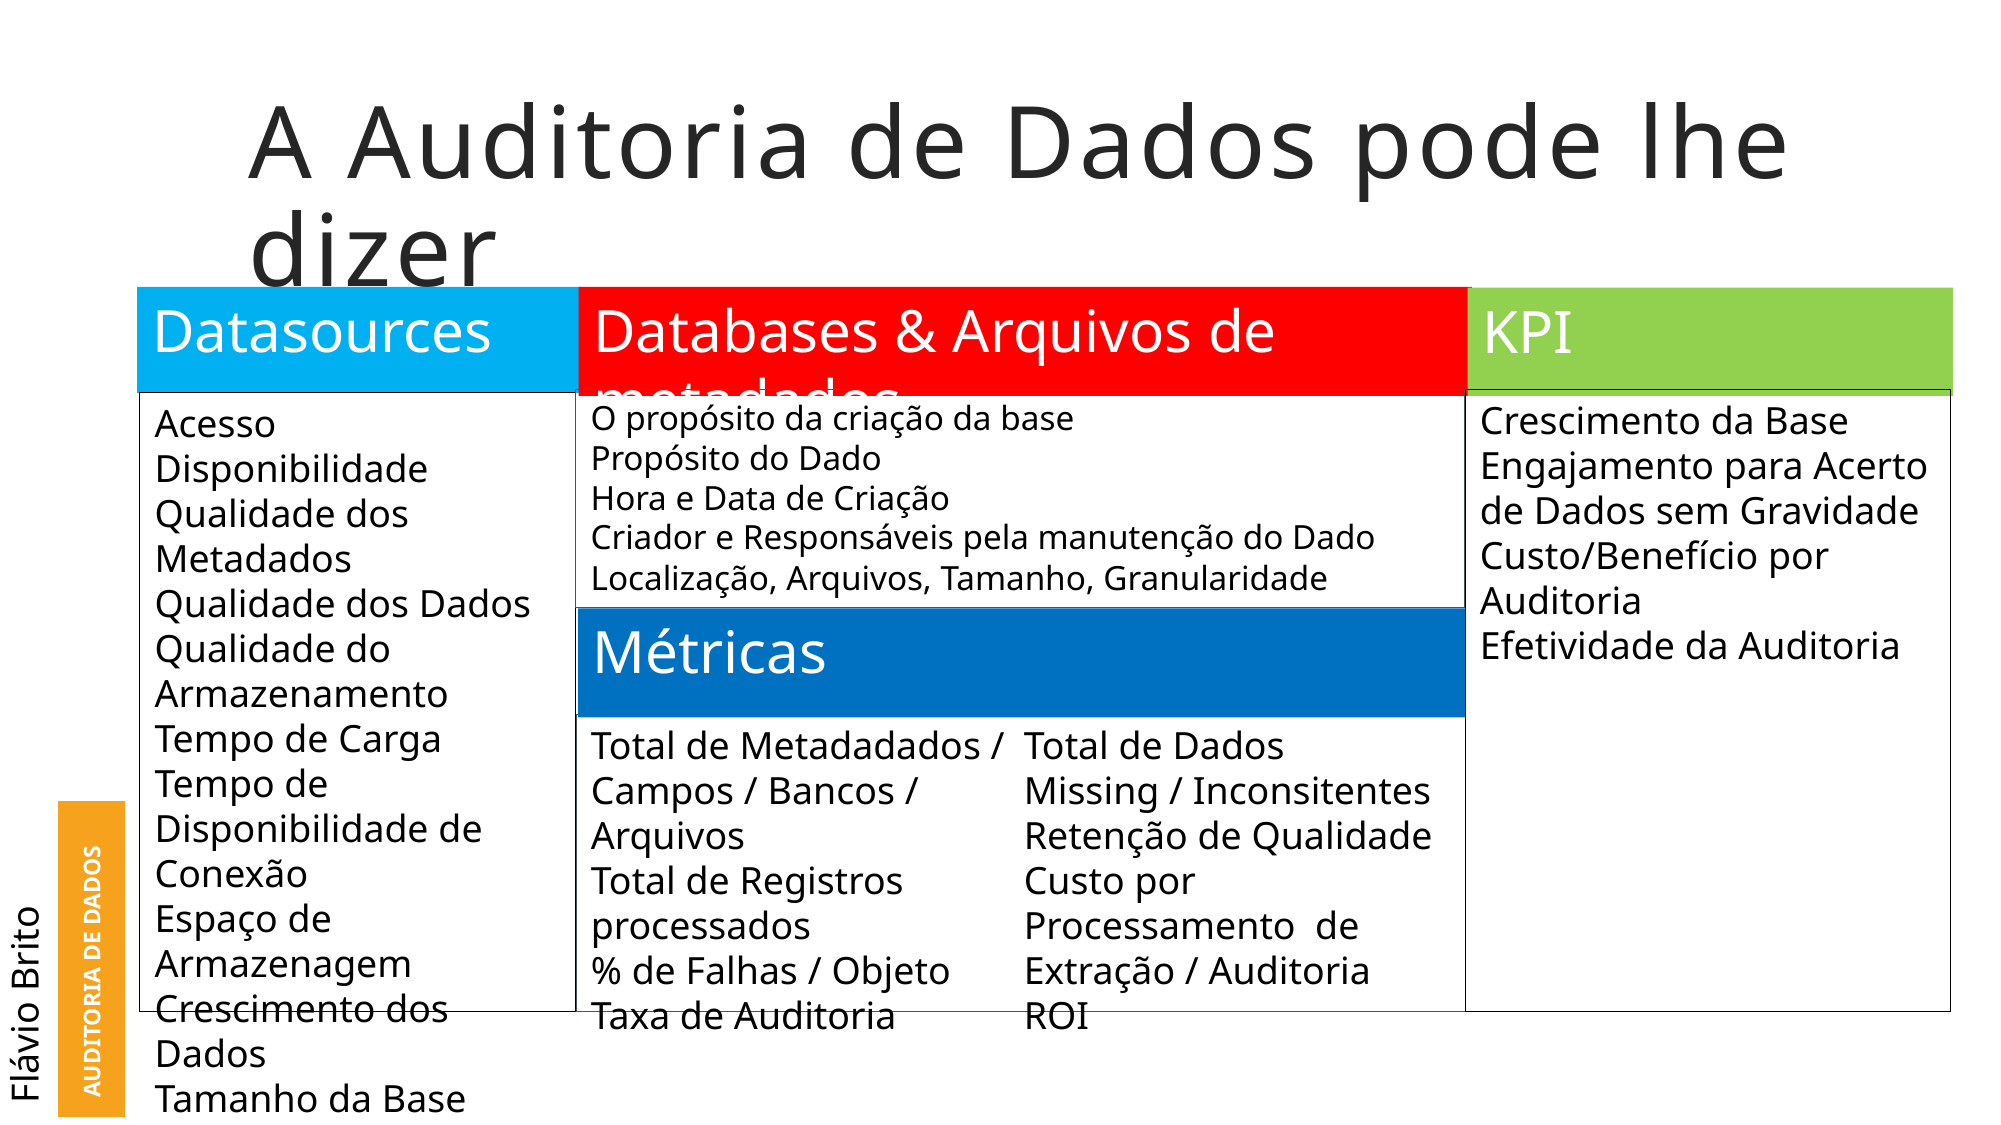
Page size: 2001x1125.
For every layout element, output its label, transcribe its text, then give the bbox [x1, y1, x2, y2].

text_box Crescimento da Base Engajamento para Acerto de Dados sem Gravidade Custo/Benefício por Auditoria Efetividade da Auditoria [1465, 389, 1951, 1012]
text_box KPI [1467, 287, 1954, 396]
text_box Acesso Disponibilidade Qualidade dos Metadados Qualidade dos Dados Qualidade do Armazenamento Tempo de Carga Tempo de Disponibilidade de Conexão Espaço de Armazenagem Crescimento dos Dados Tamanho da Base [139, 392, 576, 1012]
text_box O propósito da criação da base Propósito do Dado Hora e Data de Criação Criador e Responsáveis pela manutenção do Dado Localização, Arquivos, Tamanho, Granularidade [575, 389, 1465, 608]
text_box Total de Metadadados / Campos / Bancos / Arquivos Total de Registros processados % de Falhas / Objeto Taxa de Auditoria Total de Dados Missing / Inconsitentes Retenção de Qualidade Custo por Processamento de Extração / Auditoria ROI [576, 714, 1465, 1012]
title A Auditoria de Dados pode lhe dizer [137, 59, 1910, 262]
text_box Datasources [137, 286, 578, 393]
text_box Métricas [578, 608, 1465, 718]
text_box Databases & Arquivos de metadados [578, 286, 1472, 389]
